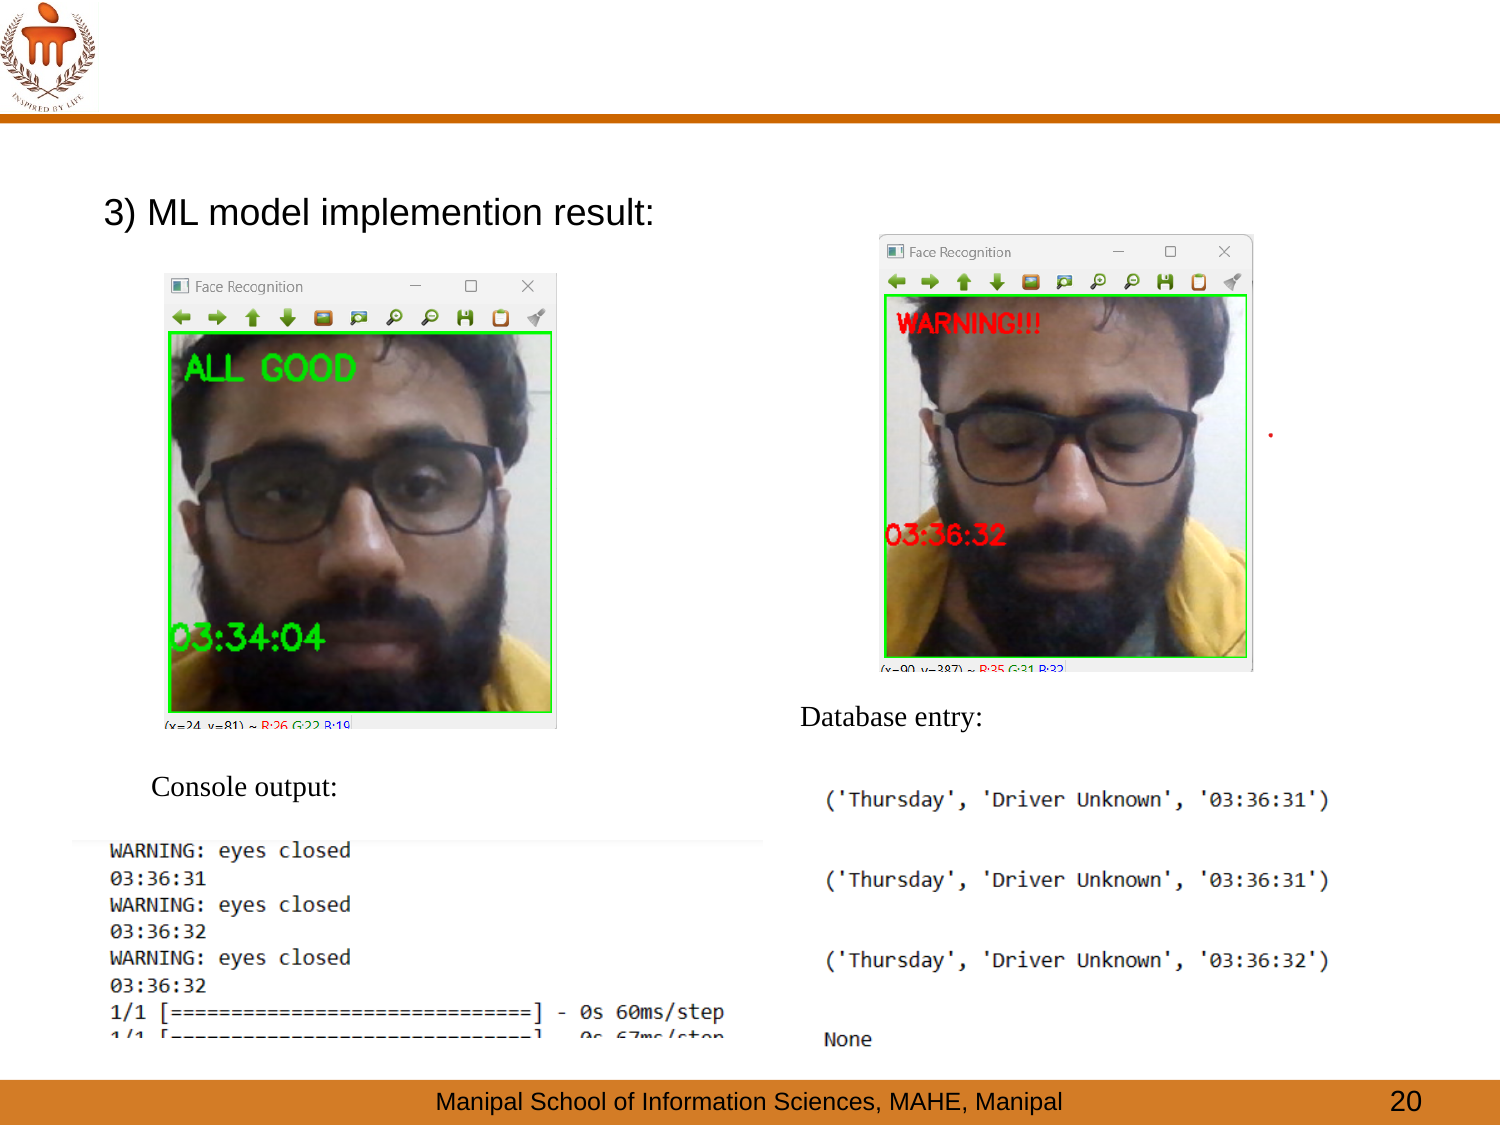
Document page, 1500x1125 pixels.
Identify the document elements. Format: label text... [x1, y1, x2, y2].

text_box Console output: [136, 759, 630, 810]
picture [71, 840, 763, 1038]
text_box Database entry: [785, 690, 1336, 740]
slide_number 20 [1087, 1074, 1438, 1125]
text_box 3) ML model implemention result: [88, 180, 678, 241]
picture [0, 2, 99, 112]
picture [164, 272, 557, 730]
picture [801, 759, 1368, 1074]
picture [878, 233, 1273, 672]
